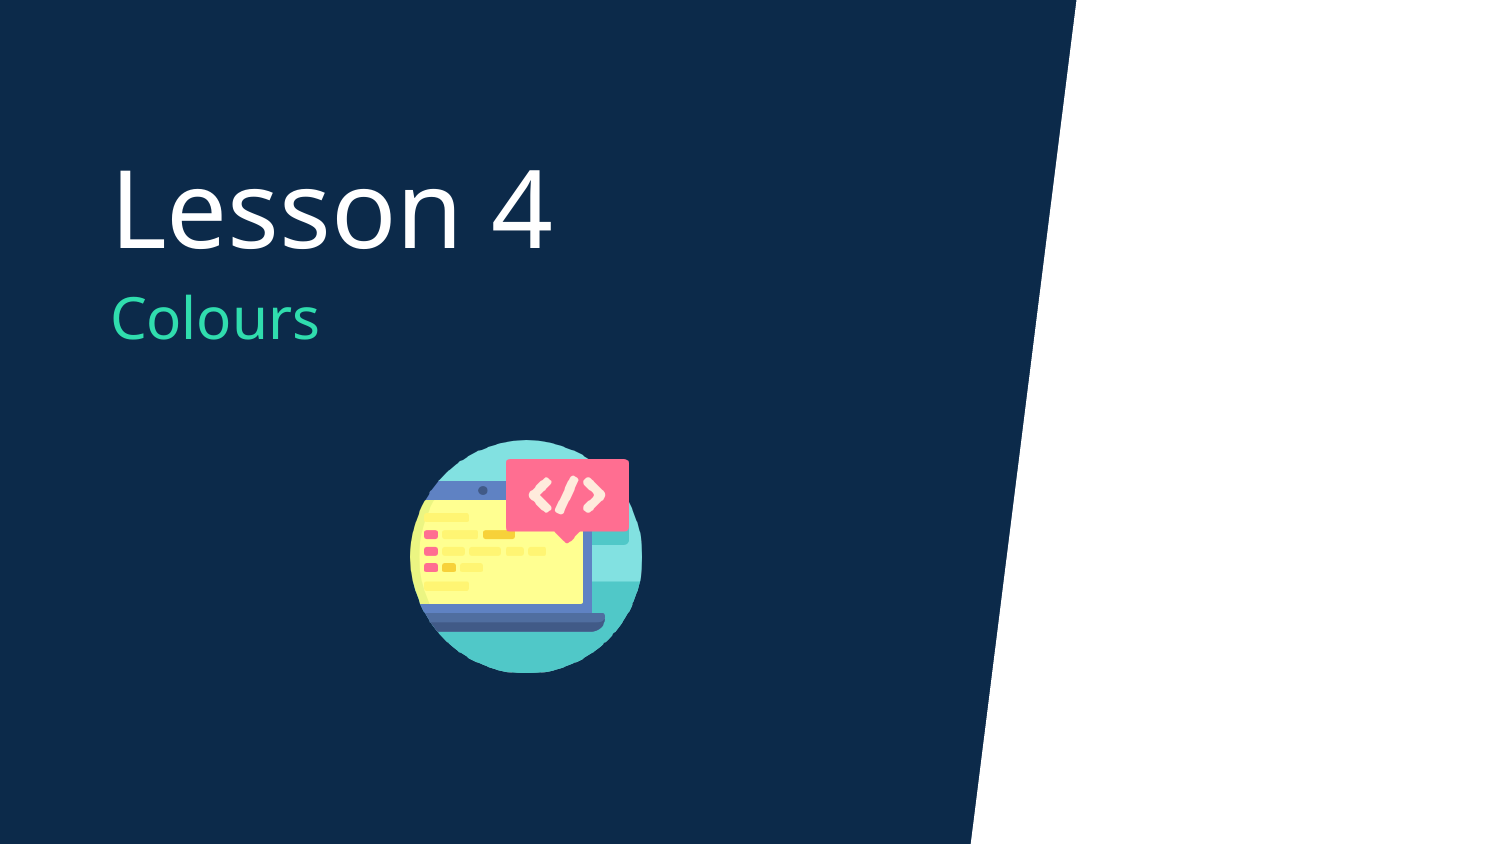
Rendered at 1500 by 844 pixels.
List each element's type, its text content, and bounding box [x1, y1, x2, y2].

subtitle Colours [94, 265, 882, 472]
picture [409, 440, 642, 673]
title Lesson 4 [94, 122, 859, 265]
